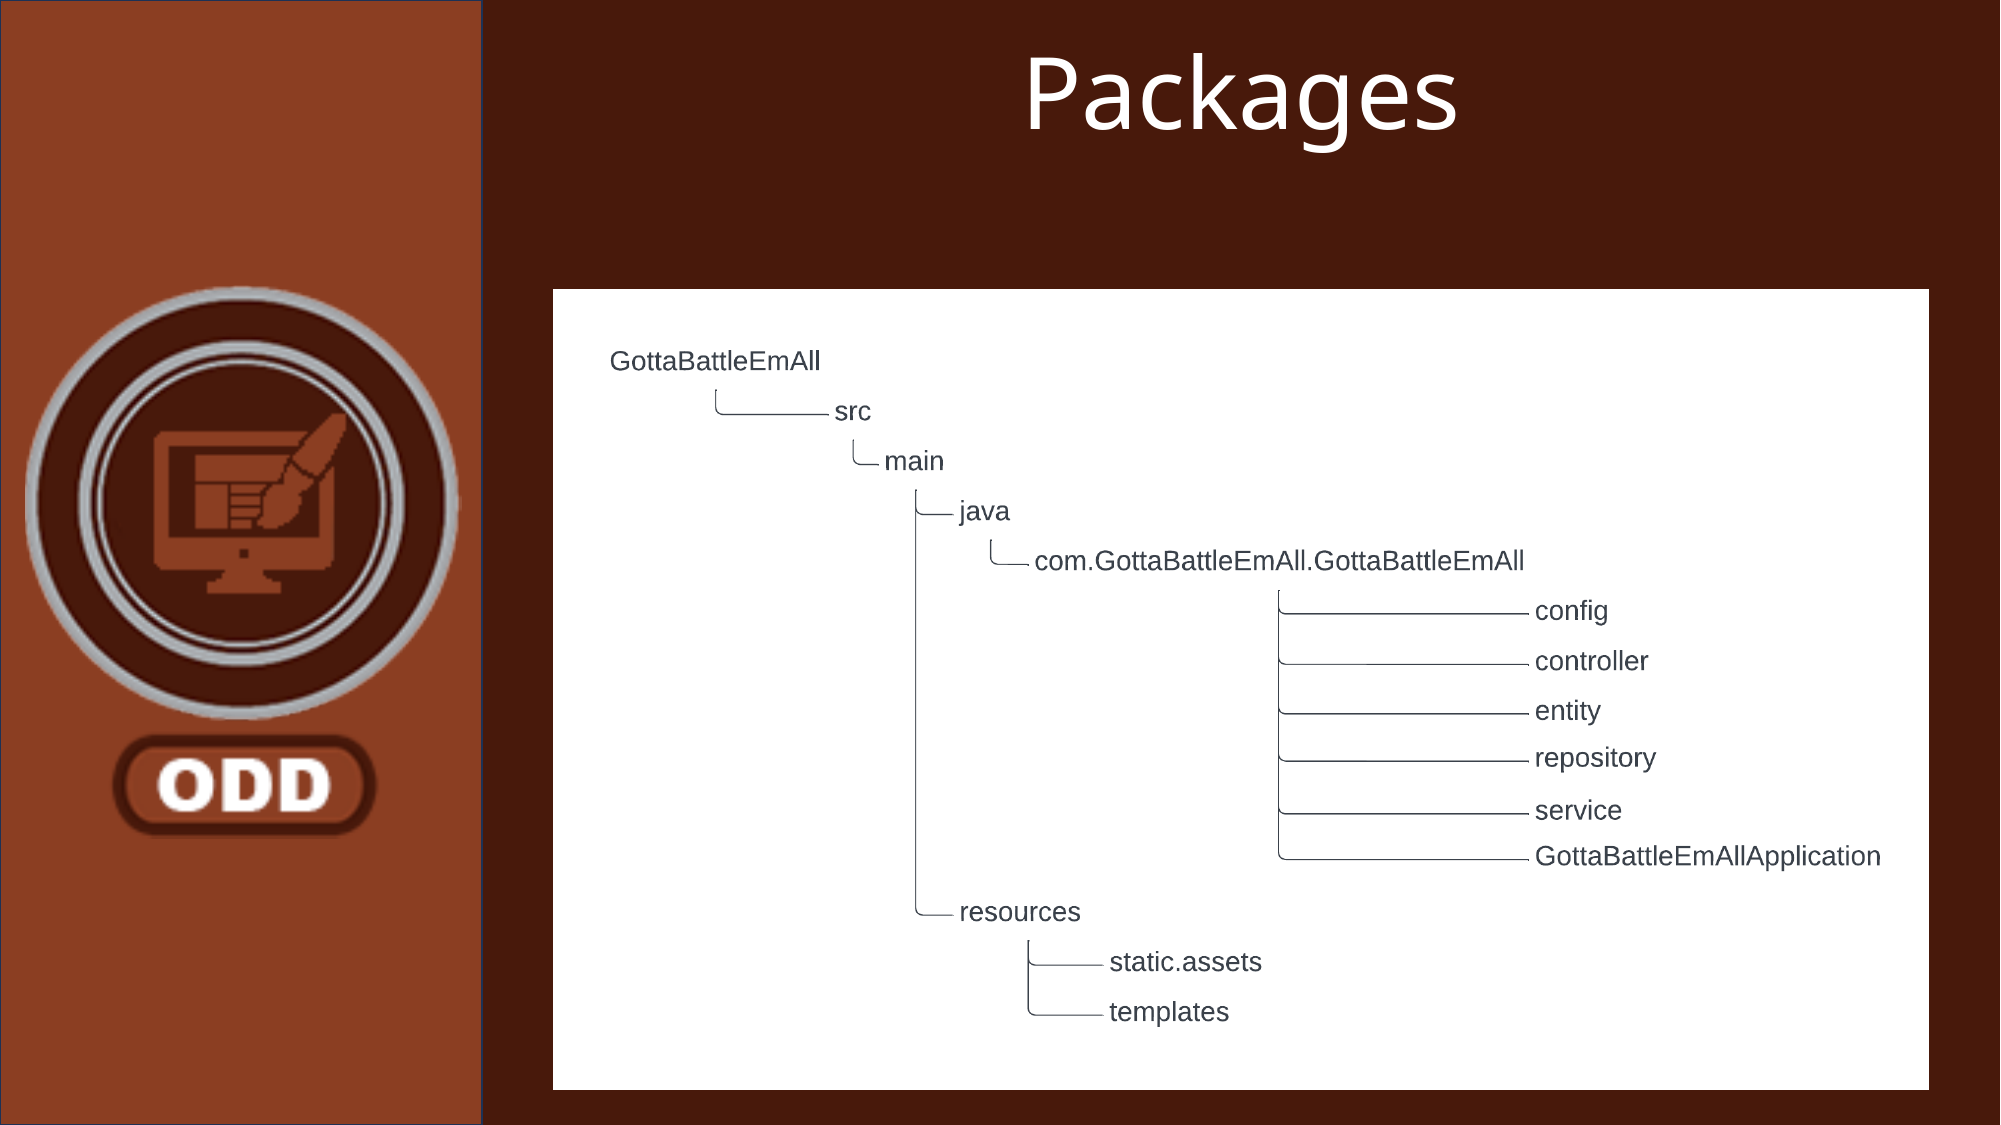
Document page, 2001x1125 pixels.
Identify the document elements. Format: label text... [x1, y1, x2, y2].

picture [553, 289, 1929, 1090]
picture [25, 285, 462, 840]
text_box [0, 0, 483, 1125]
text_box [483, 0, 2000, 1125]
text_box Packages [999, 22, 1482, 158]
